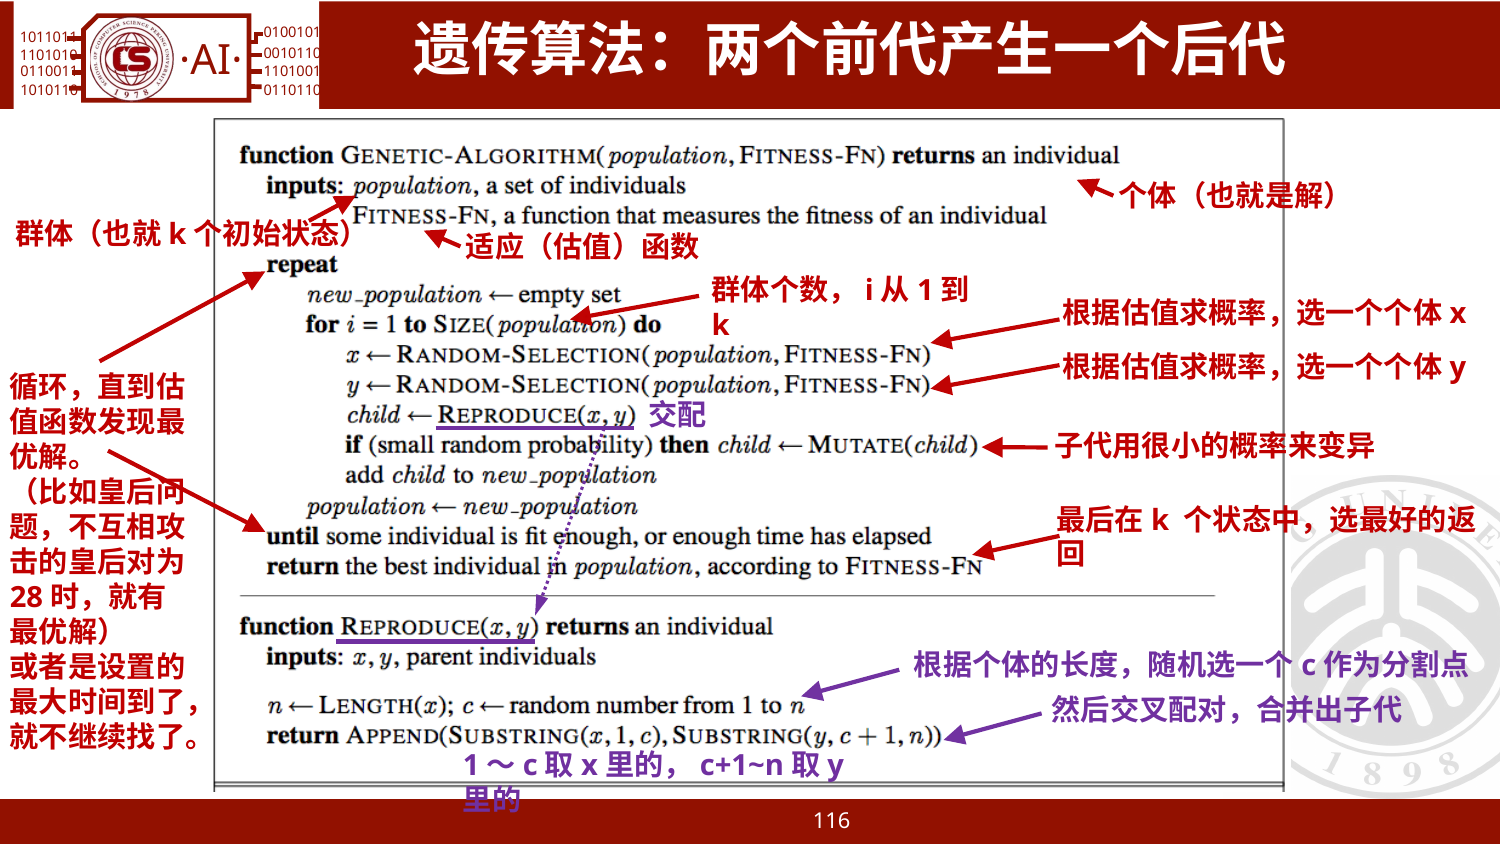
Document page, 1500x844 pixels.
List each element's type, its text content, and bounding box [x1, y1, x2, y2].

picture [204, 109, 1291, 792]
text_box 循环，直到估值函数发现最优解。 （比如皇后问题，不互相攻击的皇后对为28时，就有最优解） 或者是设置的最大时间到了，就不继续找了。 [0, 361, 204, 761]
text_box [972, 535, 1060, 555]
text_box 1～c取x里的，c+1~n取y里的 [448, 792, 892, 824]
text_box 群体（也就k个初始状态） [0, 208, 204, 258]
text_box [535, 428, 605, 616]
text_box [423, 230, 461, 247]
text_box 子代用很小的概率来变异 [1291, 420, 1500, 470]
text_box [930, 365, 1060, 389]
slide_number 116 [634, 824, 866, 844]
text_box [107, 450, 266, 532]
text_box 根据个体的长度，随机选一个c作为分割点 [1291, 638, 1493, 689]
text_box 根据估值求概率，选一个个体x [1291, 286, 1500, 337]
text_box 根据估值求概率，选一个个体y [1291, 340, 1500, 391]
text_box 个体（也就是解） [1291, 170, 1368, 221]
title 遗传算法：两个前代产生一个后代 [319, 19, 1382, 84]
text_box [943, 713, 1042, 740]
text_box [569, 295, 700, 320]
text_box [930, 319, 1060, 343]
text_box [1076, 179, 1114, 196]
picture [88, 15, 175, 103]
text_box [99, 271, 266, 362]
text_box 最后在k 个状态中，选最好的返回 [1291, 493, 1500, 579]
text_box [308, 195, 356, 221]
text_box 然后交叉配对，合并出子代 [1291, 684, 1418, 734]
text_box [801, 669, 900, 697]
